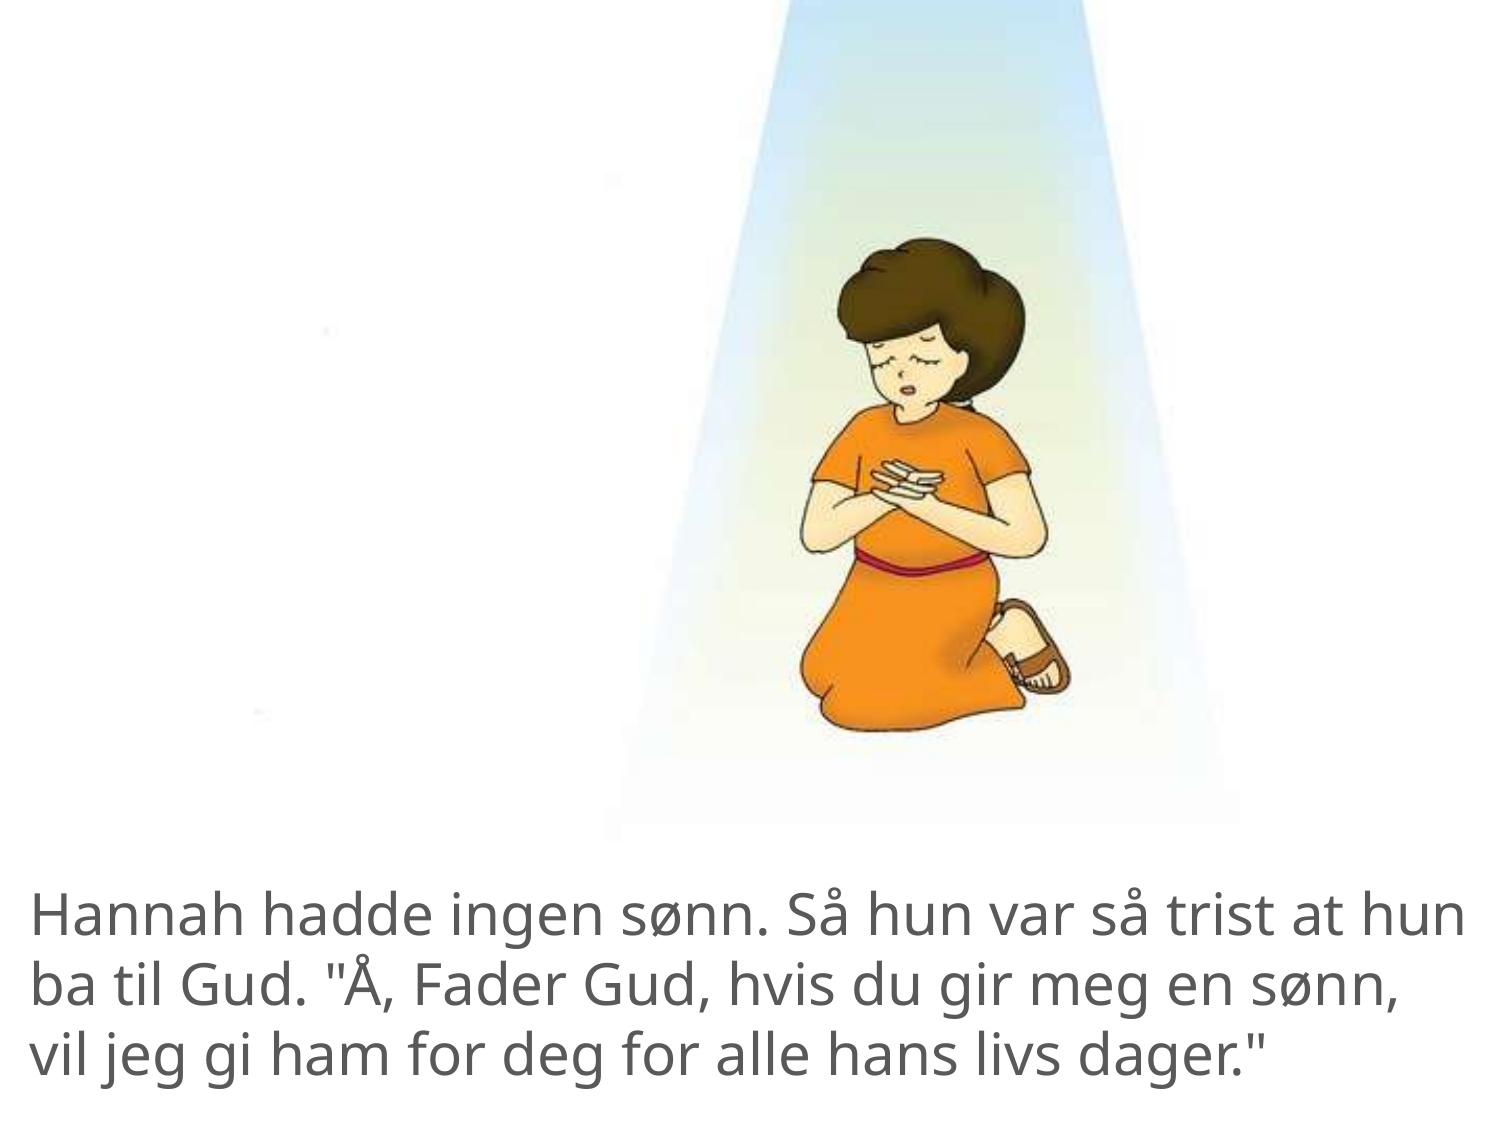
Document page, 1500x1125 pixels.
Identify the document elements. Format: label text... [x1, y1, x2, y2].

text_box Hannah hadde ingen sønn. Så hun var så trist at hun ba til Gud. "Å, Fader Gud, hvis du gir meg en sønn, vil jeg gi ham for deg for alle hans livs dager." [14, 869, 1486, 1095]
picture [71, 0, 1429, 858]
